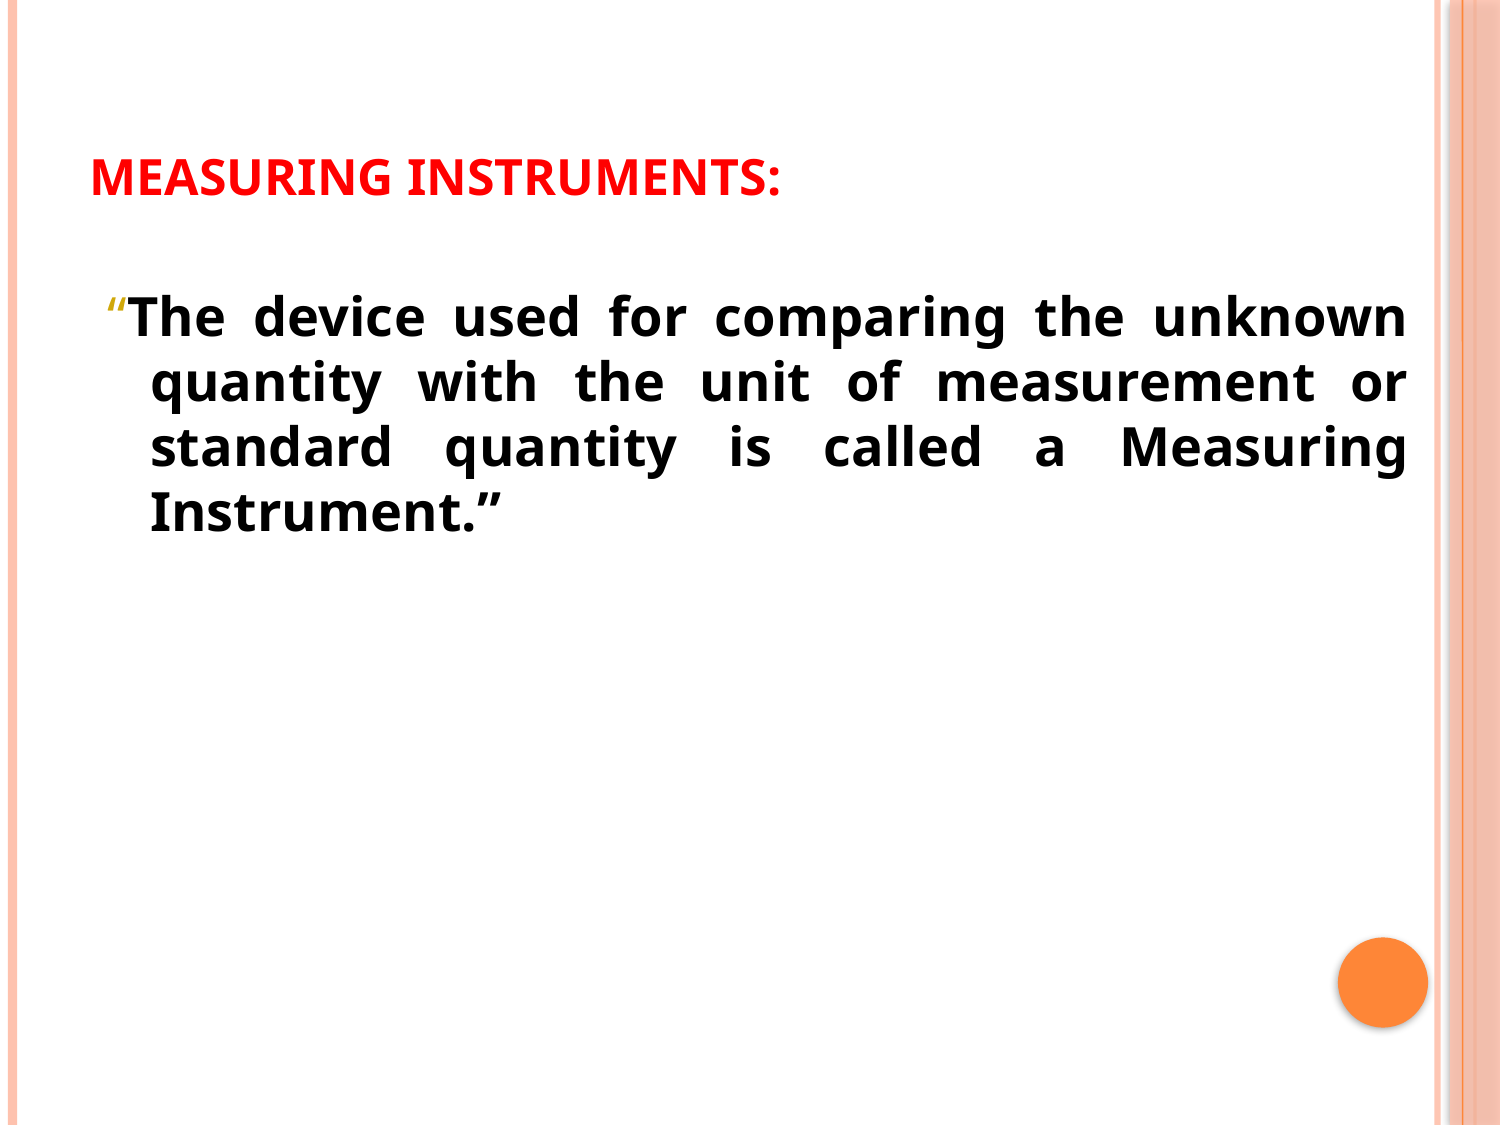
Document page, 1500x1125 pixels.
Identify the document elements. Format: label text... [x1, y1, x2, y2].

title MEASURING INSTRUMENTS: [75, 112, 1425, 213]
list “The device used for comparing the unknown quantity with the unit of measurement or standard quantity is called a Measuring Instrument.” [75, 275, 1425, 625]
